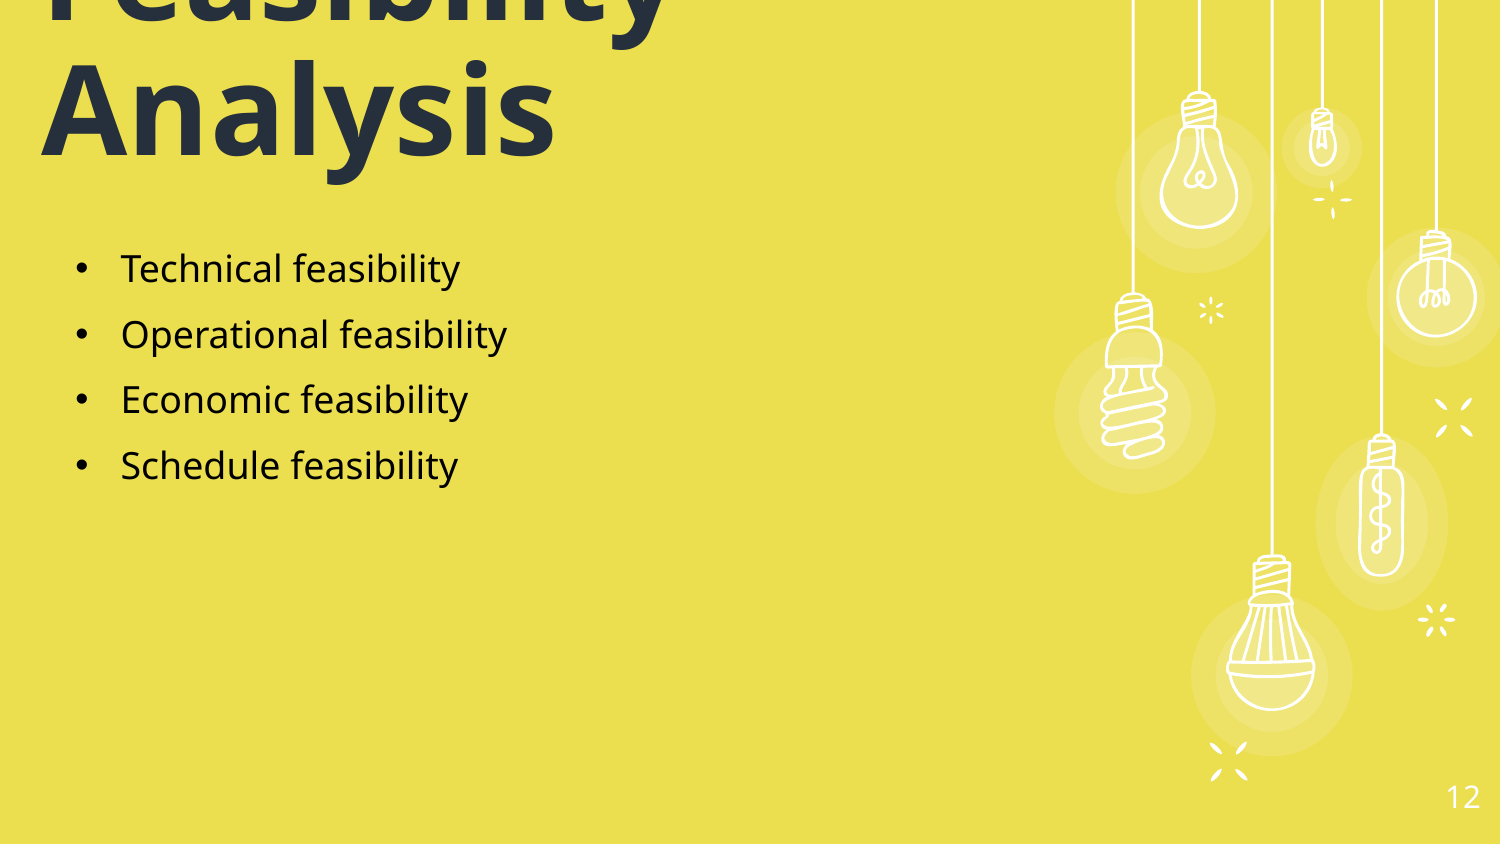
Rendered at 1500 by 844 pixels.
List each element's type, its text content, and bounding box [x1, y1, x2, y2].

title Feasibility Analysis [41, 0, 971, 183]
slide_number 12 [1426, 766, 1482, 832]
text_box Technical feasibility Operational feasibility Economic feasibility Schedule feasibility [75, 244, 1038, 561]
